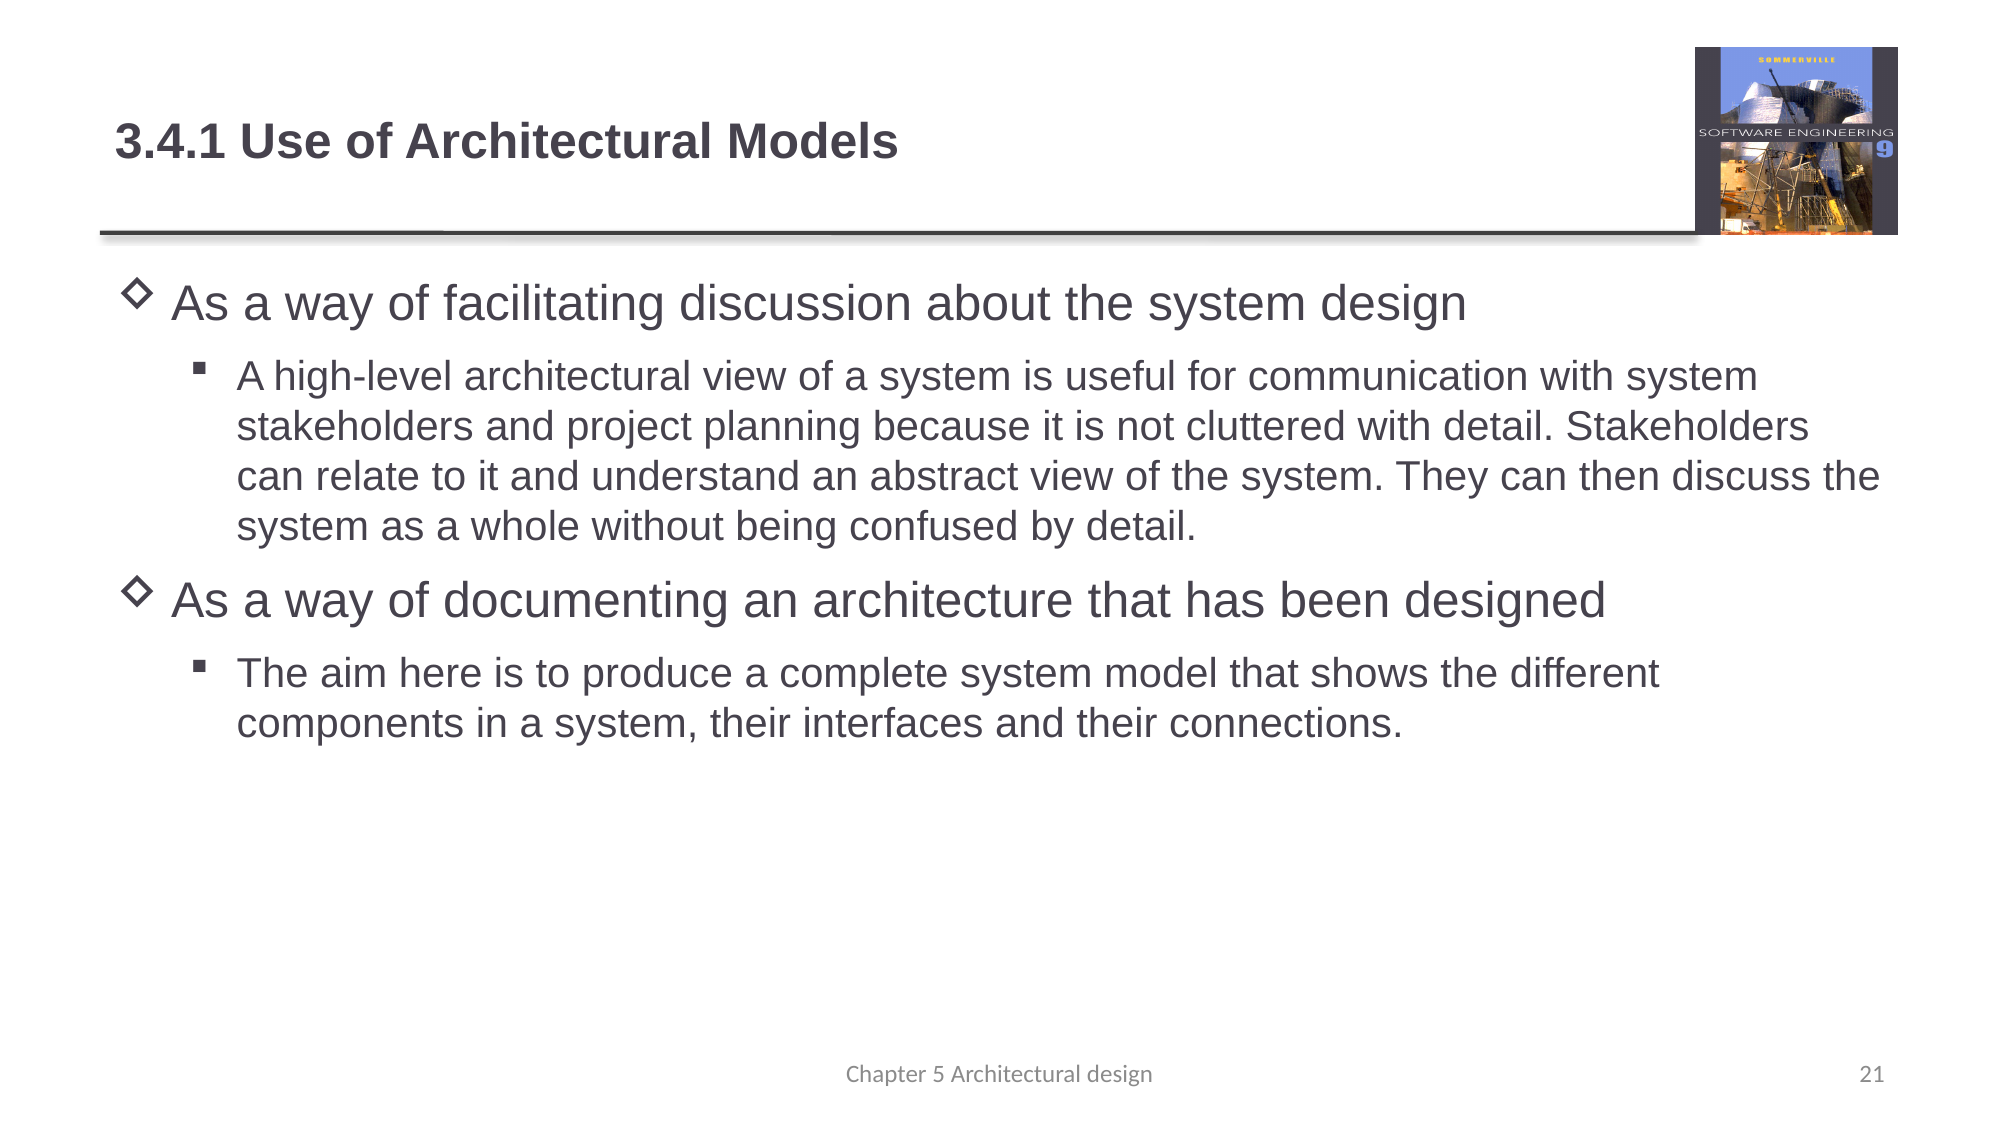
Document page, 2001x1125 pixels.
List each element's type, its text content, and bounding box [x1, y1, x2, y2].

footer Chapter 5 Architectural design [683, 1042, 1317, 1103]
title 3.4.1 Use of Architectural Models [99, 44, 1696, 233]
picture [1696, 47, 1898, 235]
slide_number 21 [1433, 1042, 1900, 1103]
list As a way of facilitating discussion about the system design A high-level architectural view of a system is useful for communication with system stakeholders and project planning because it is not cluttered with detail. Stakeholders can relate to it and understand an abstract view of the system. They can then discuss the system as a whole without being confused by detail. As a way of documenting an architecture that has been designed The aim here is to produce a complete system model that shows the different components in a system, their interfaces and their connections. [99, 262, 1900, 1005]
